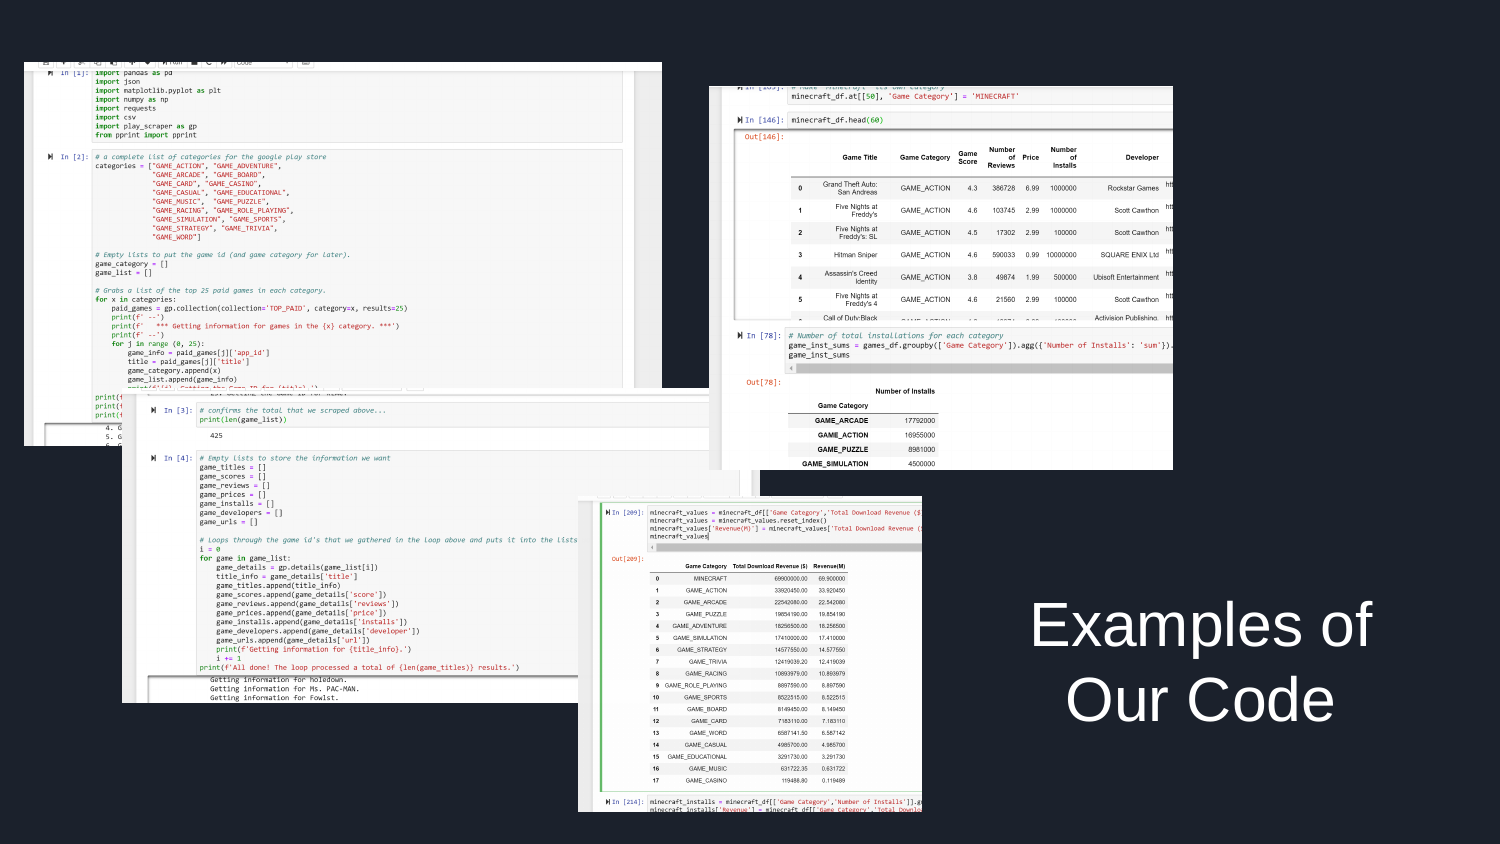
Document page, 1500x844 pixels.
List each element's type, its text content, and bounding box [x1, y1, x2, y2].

picture [24, 62, 1173, 812]
text_box Examples of Our Code [927, 568, 1500, 740]
